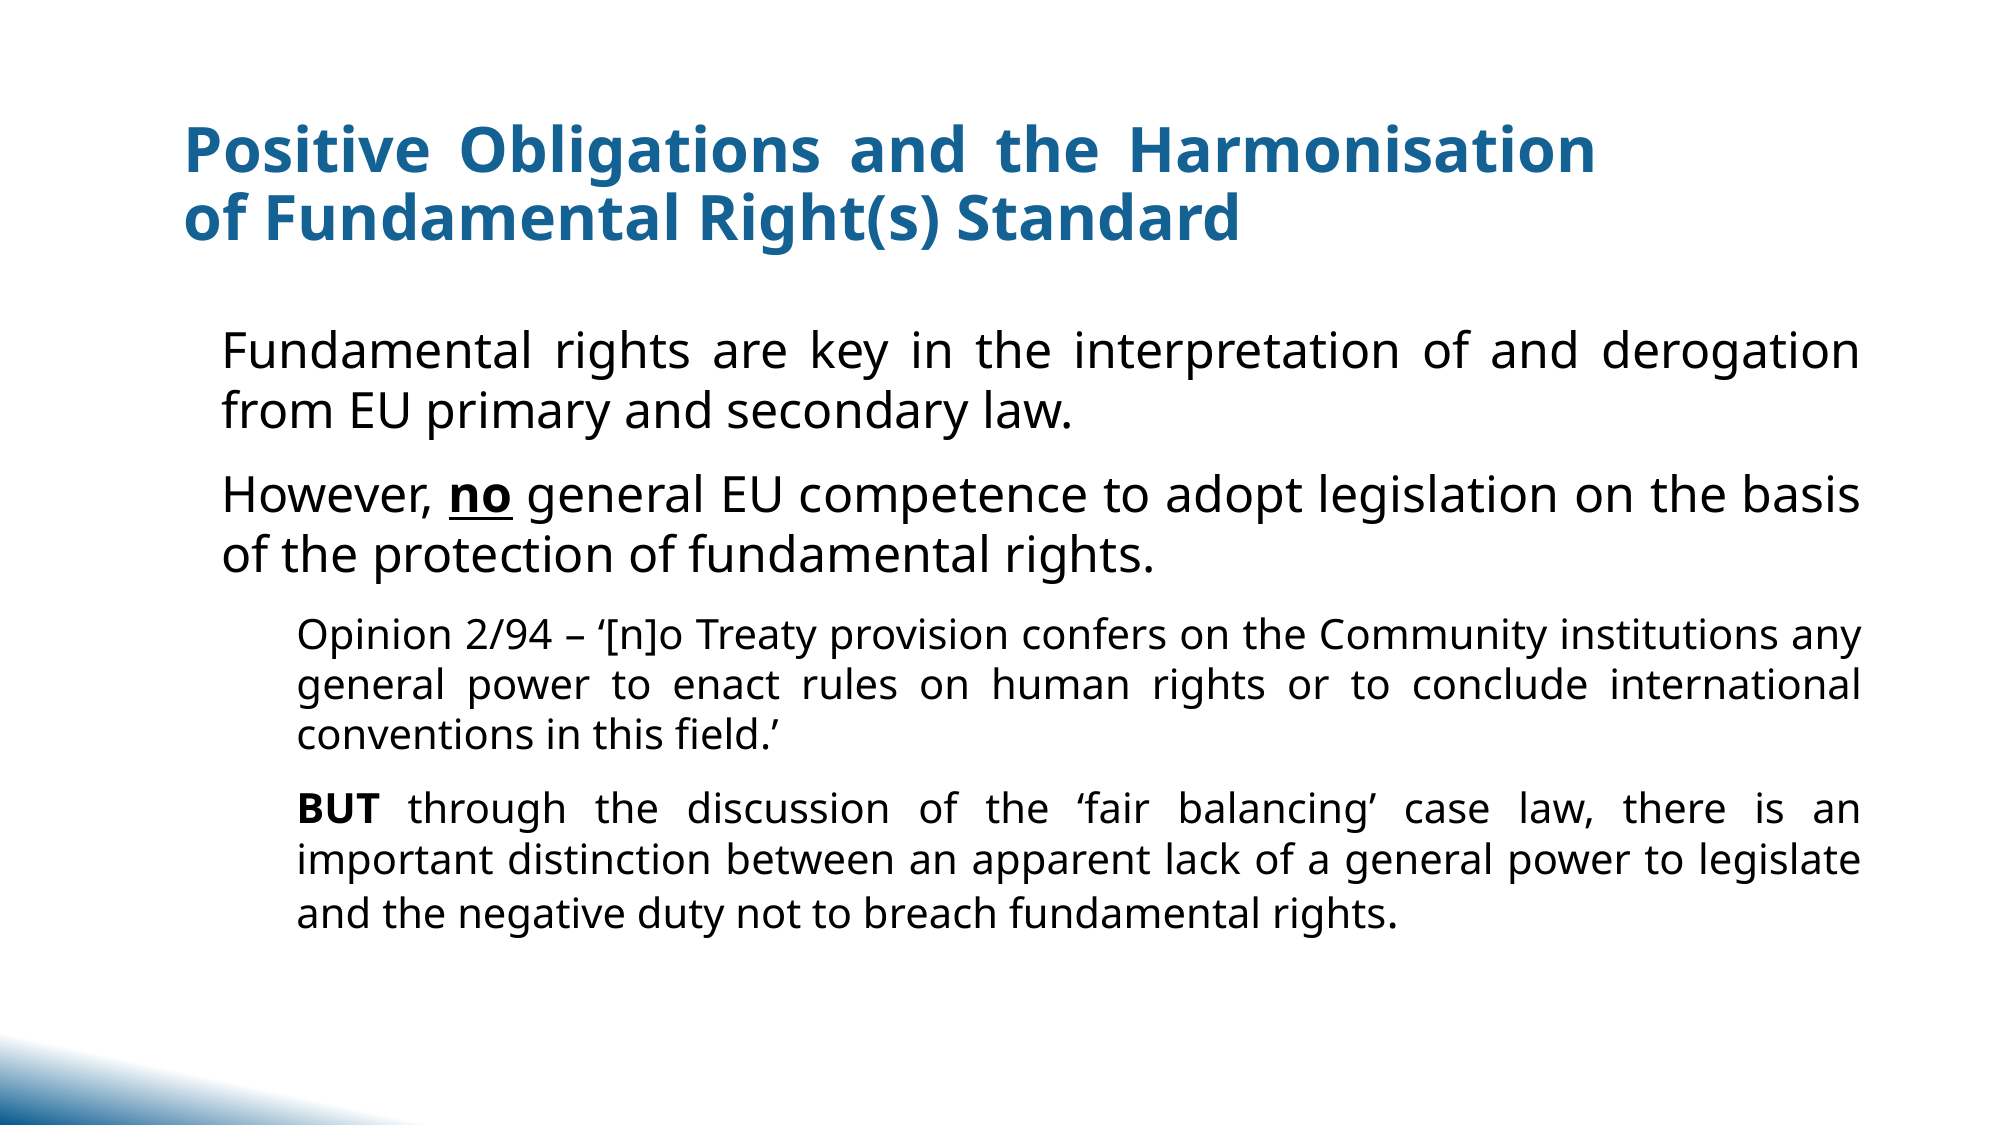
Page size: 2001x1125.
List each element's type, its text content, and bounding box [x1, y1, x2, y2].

text_box Fundamental rights are key in the interpretation of and derogation from EU primary and secondary law. However, no general EU competence to adopt legislation on the basis of the protection of fundamental rights. Opinion 2/94 – ‘[n]o Treaty provision confers on the Community institutions any general power to enact rules on human rights or to conclude international conventions in this field.’ BUT through the discussion of the ‘fair balancing’ case law, there is an important distinction between an apparent lack of a general power to legislate and the negative duty not to breach fundamental rights. [147, 234, 1878, 1022]
title Positive Obligations and the Harmonisation of Fundamental Right(s) Standard [168, 82, 1615, 234]
